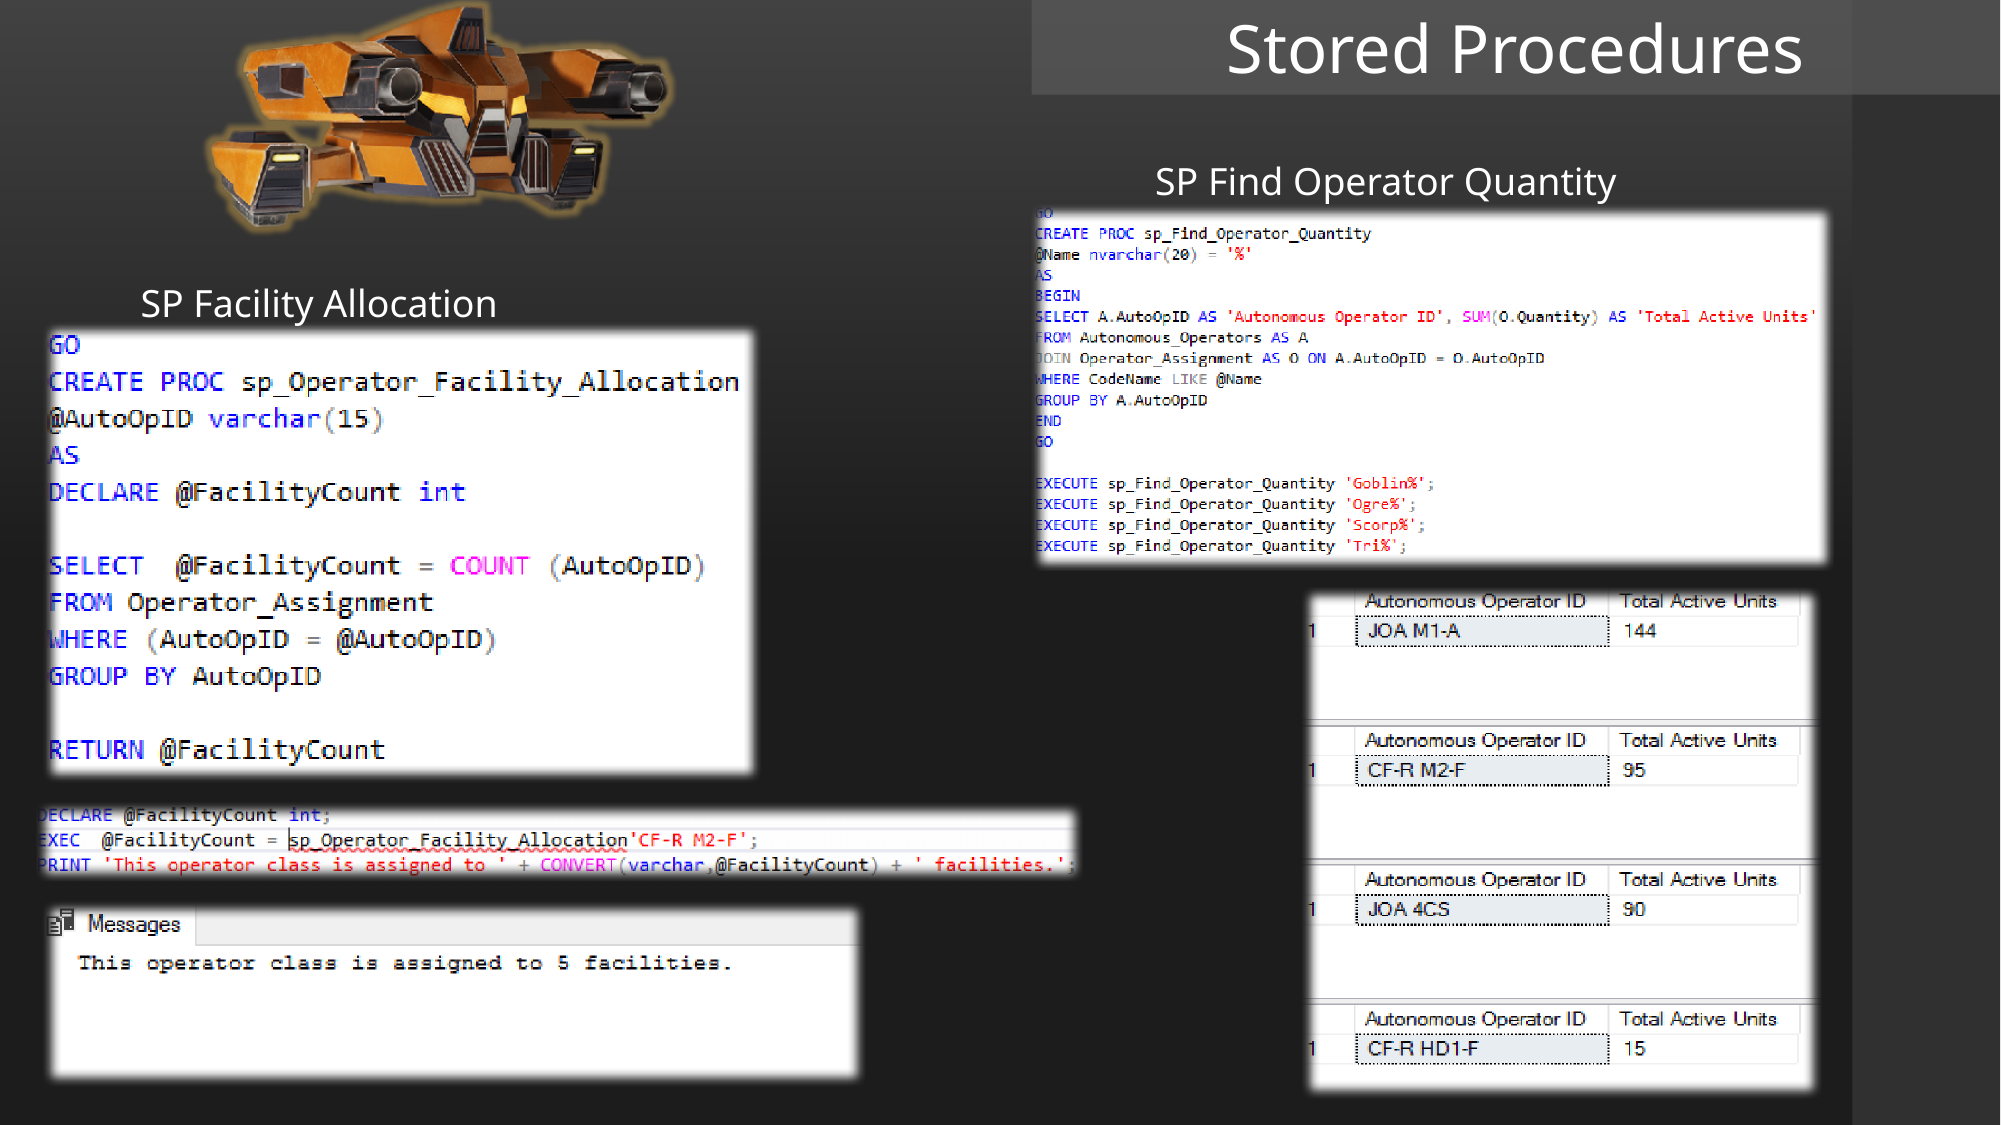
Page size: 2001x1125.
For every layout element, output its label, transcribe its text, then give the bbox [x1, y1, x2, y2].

picture [1031, 204, 1834, 571]
picture [36, 0, 825, 784]
picture [1300, 584, 1823, 1100]
picture [36, 801, 1083, 883]
text_box SP Find Operator Quantity [1140, 151, 1725, 199]
picture [41, 900, 868, 1087]
text_box Stored Procedures [1031, 0, 2000, 95]
